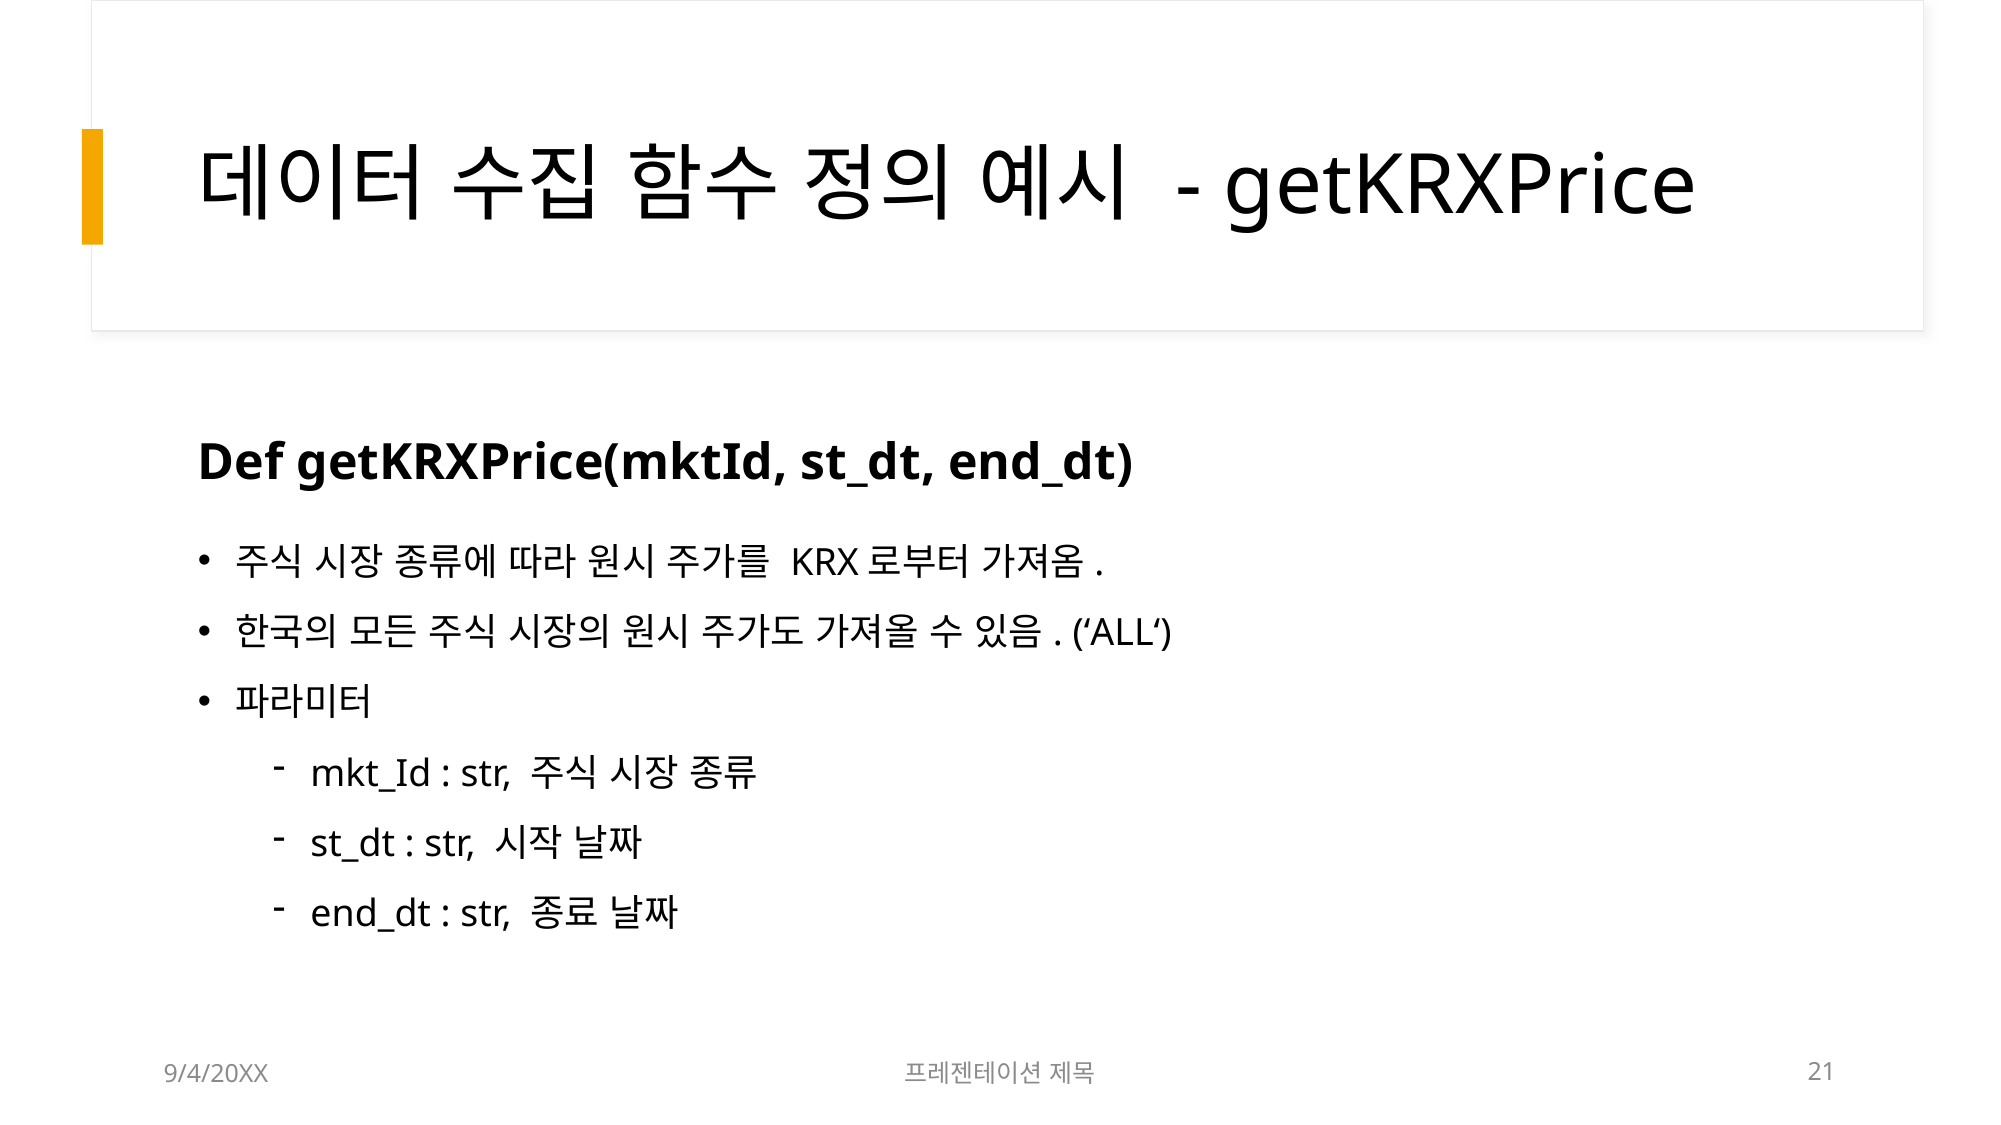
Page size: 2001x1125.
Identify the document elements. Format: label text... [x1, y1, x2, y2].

list Def getKRXPrice(mktId, st_dt, end_dt) [183, 389, 1851, 525]
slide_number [148, 1042, 599, 1103]
title 데이터 수집 함수 정의 예시 - getKRXPrice [183, 90, 1851, 284]
footer 프레젠테이션 제목 [662, 1042, 1338, 1103]
slide_number 21 [1401, 1042, 1851, 1103]
list 주식 시장 종류에 따라 원시 주가를 KRX로부터 가져옴. 한국의 모든 주식 시장의 원시 주가도 가져올 수 있음. (‘ALL‘) 파라미터 mkt_Id : str, 주식 시장 종류 st_dt : str, 시작 날짜 end_dt : str, 종료 날짜 [183, 525, 1851, 1035]
